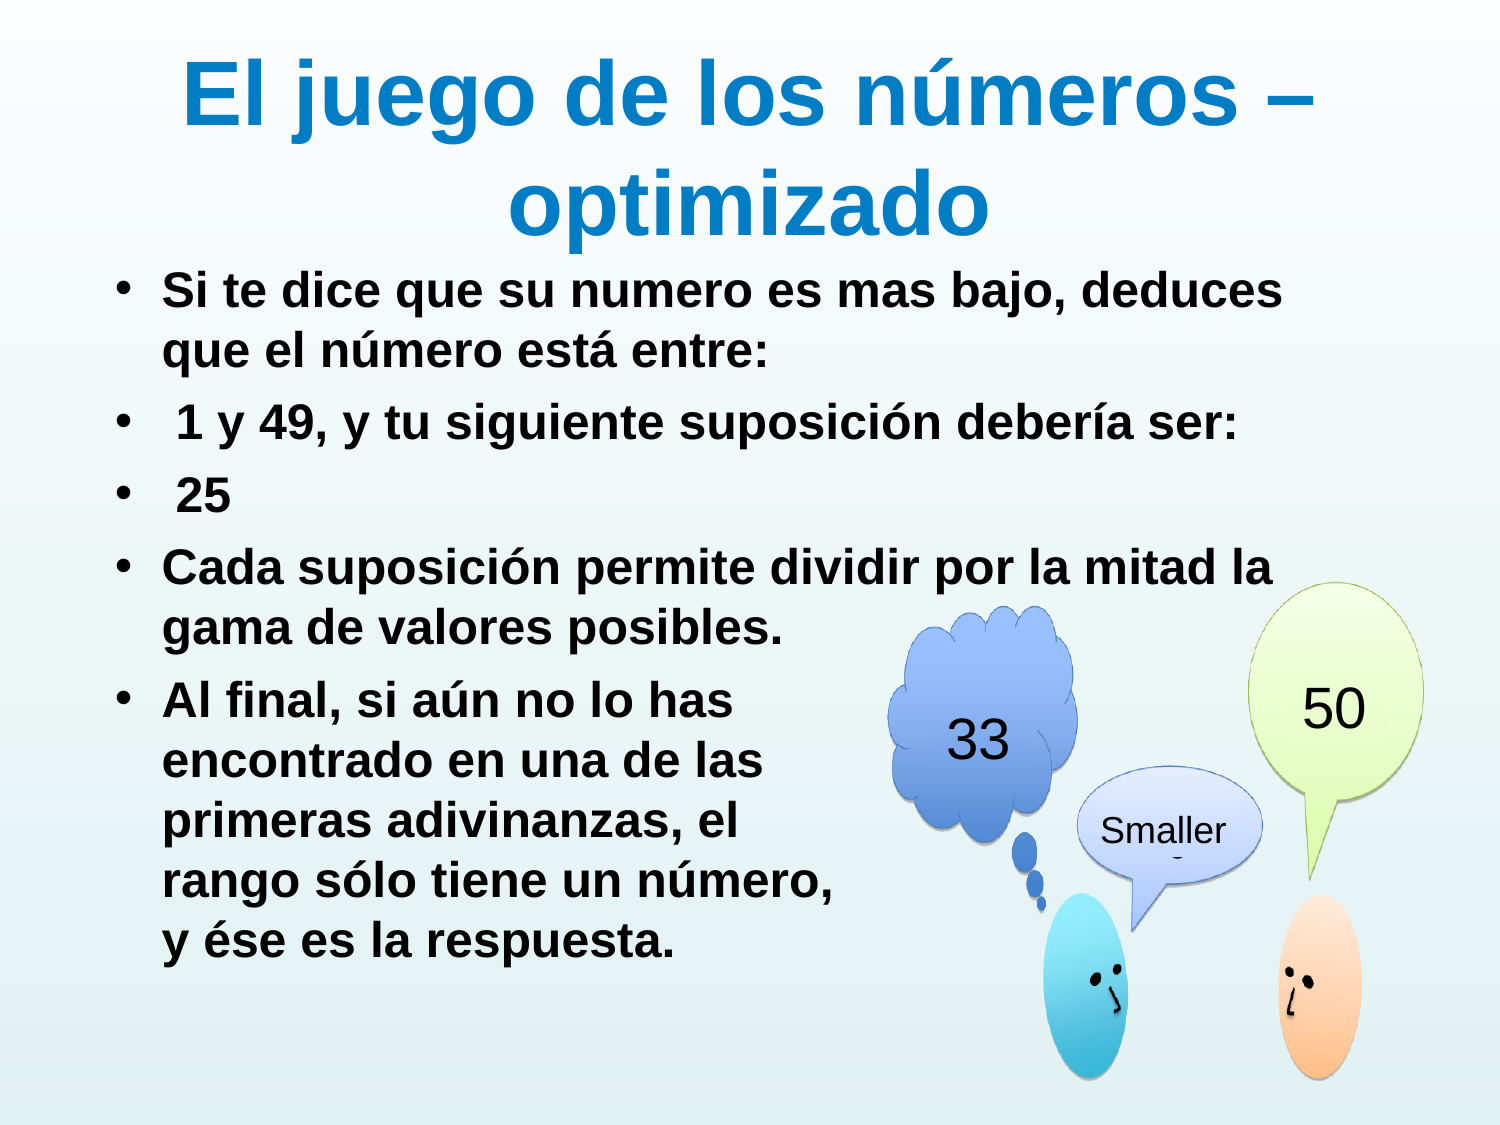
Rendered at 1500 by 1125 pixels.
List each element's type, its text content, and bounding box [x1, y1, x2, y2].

title El juego de los números – optimizado [75, 50, 1425, 238]
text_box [874, 562, 1444, 1098]
text_box Si te dice que su numero es mas bajo, deduces que el número está entre: 1 y 49, y tu siguiente suposición debería ser: 25 Cada suposición permite dividir por la mitad la gama de valores posibles. Al final, si aún no lo has encontrado en una de las primeras adivinanzas, el rango sólo tiene un número, y ése es la respuesta. [99, 249, 1400, 975]
